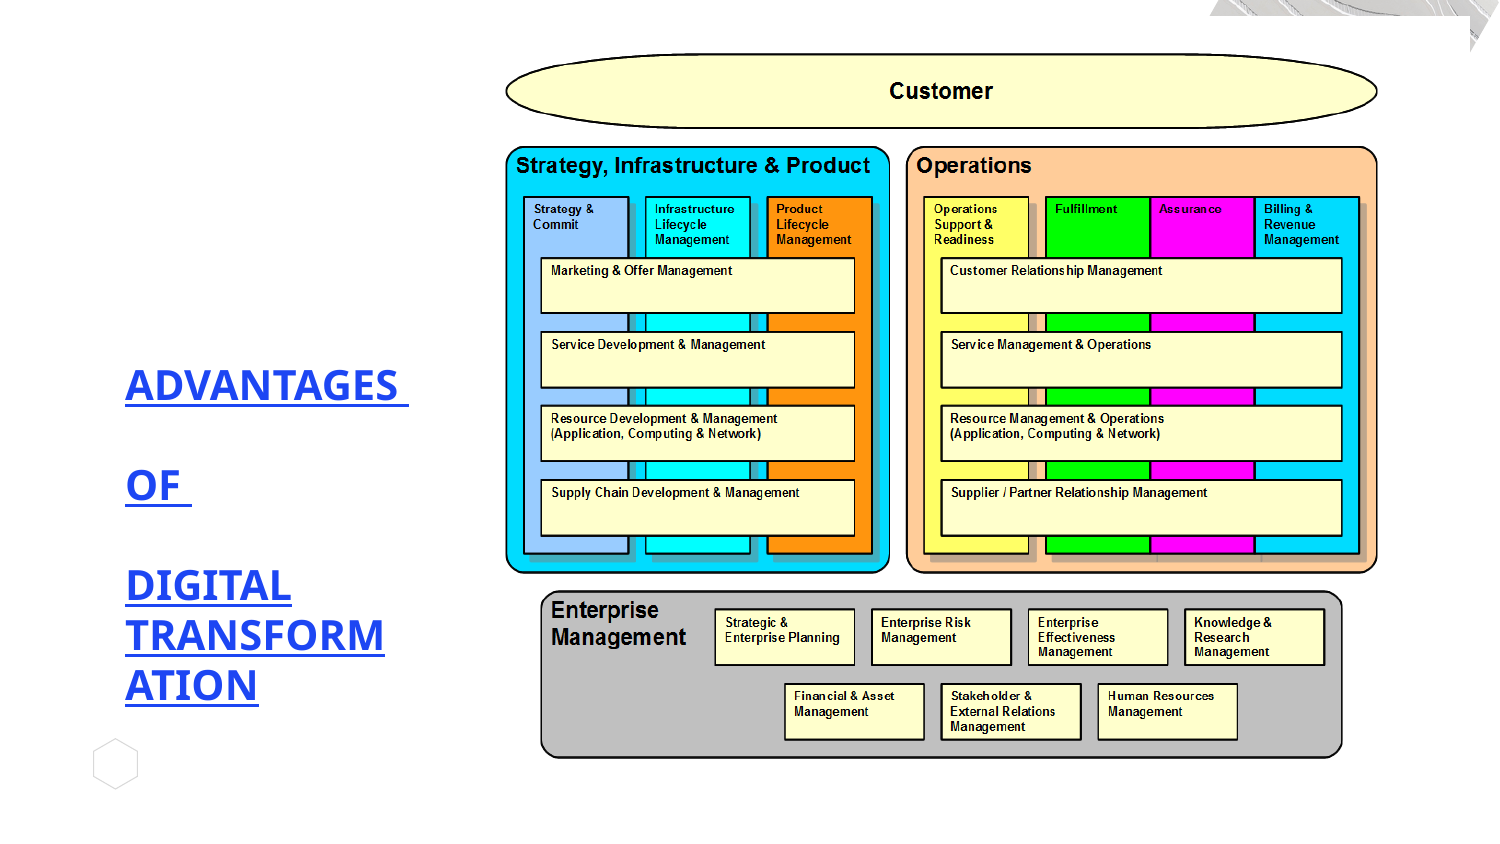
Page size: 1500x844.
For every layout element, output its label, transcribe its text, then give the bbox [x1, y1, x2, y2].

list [436, 16, 1470, 794]
picture [1079, 0, 1499, 366]
slide_number [83, 749, 147, 778]
title Advantages of DIGITAL TRANSFORMATIOn [125, 93, 412, 710]
